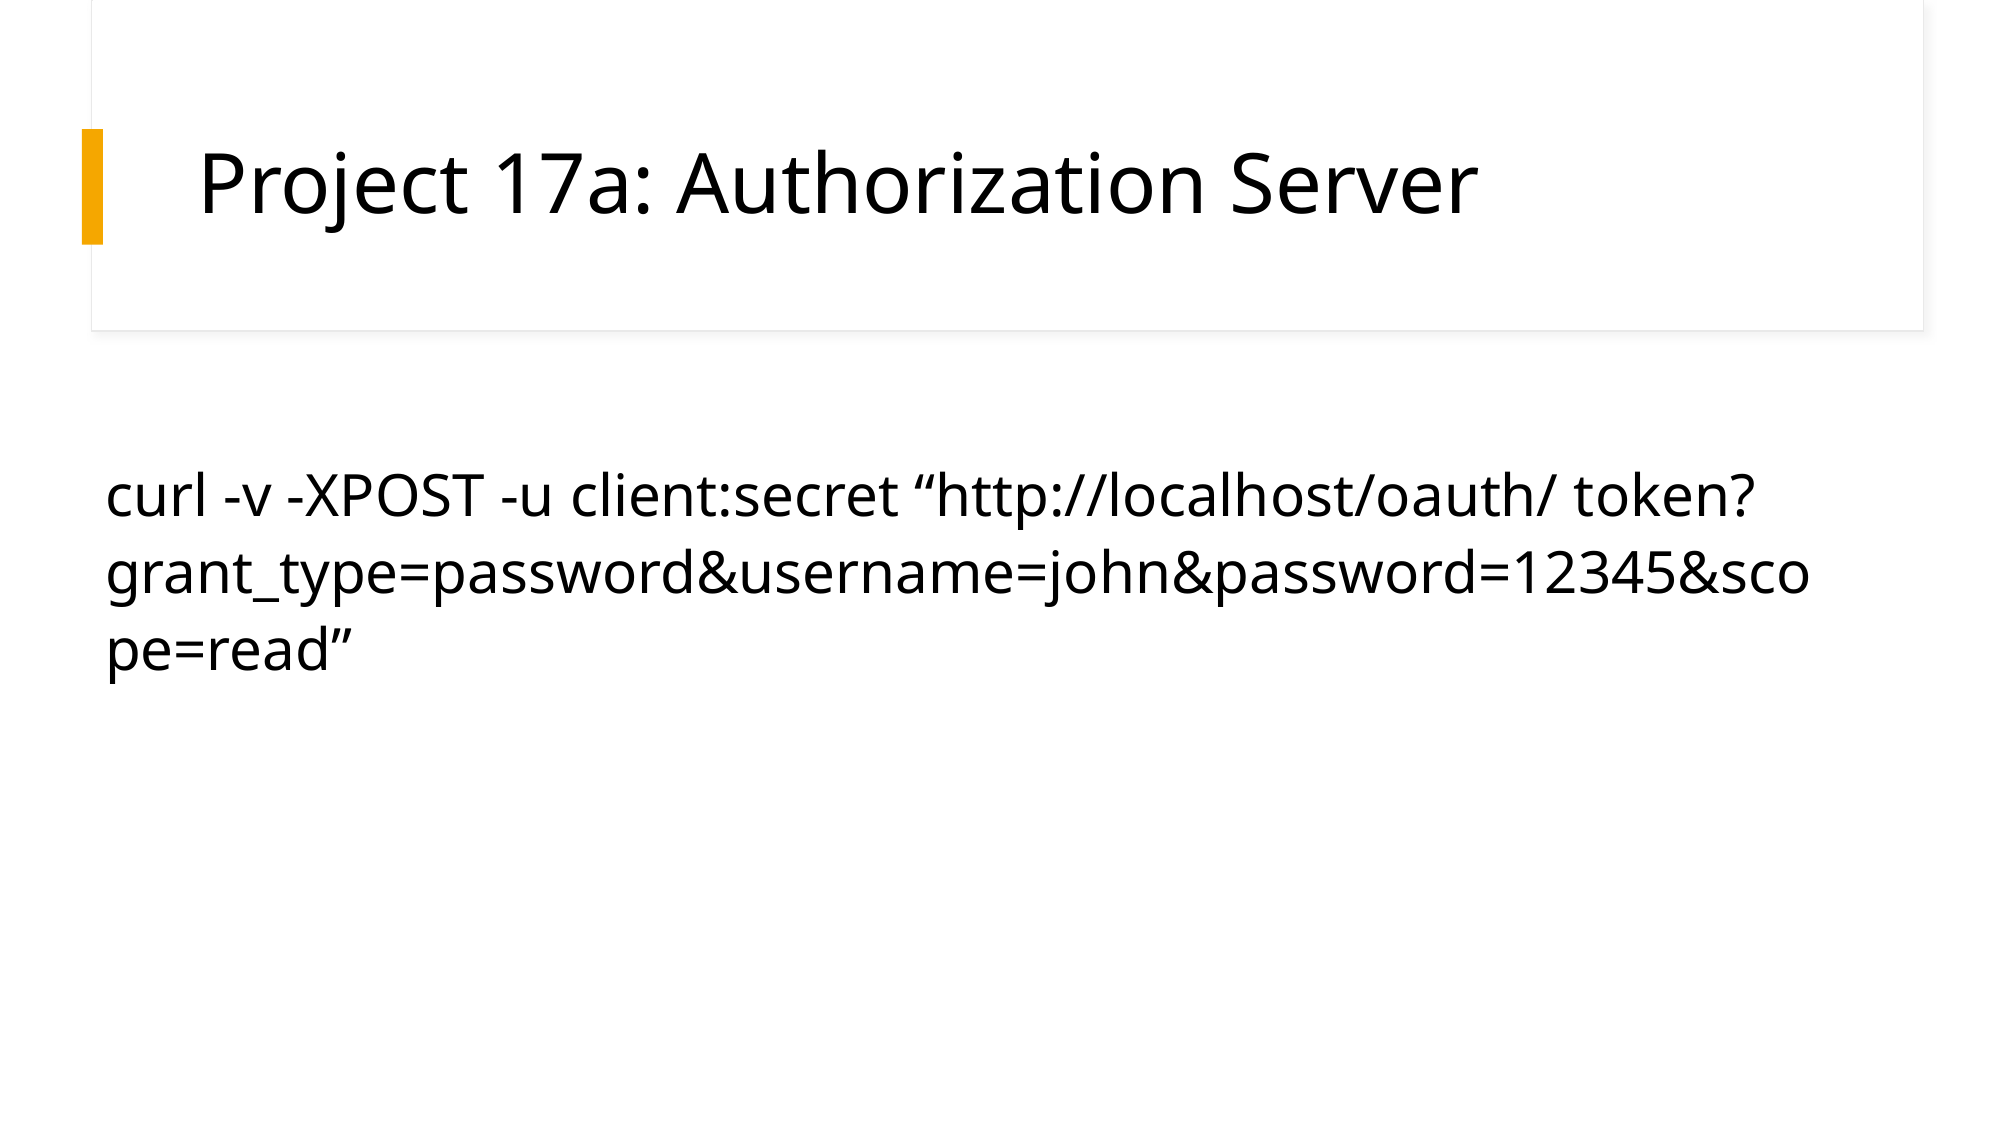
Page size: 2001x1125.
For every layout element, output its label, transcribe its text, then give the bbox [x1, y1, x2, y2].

list curl -v -XPOST -u client:secret “http://localhost/oauth/ token?grant_type=password&username=john&password=12345&scope=read” [90, 443, 1851, 1065]
title Project 17a: Authorization Server [183, 90, 1851, 284]
